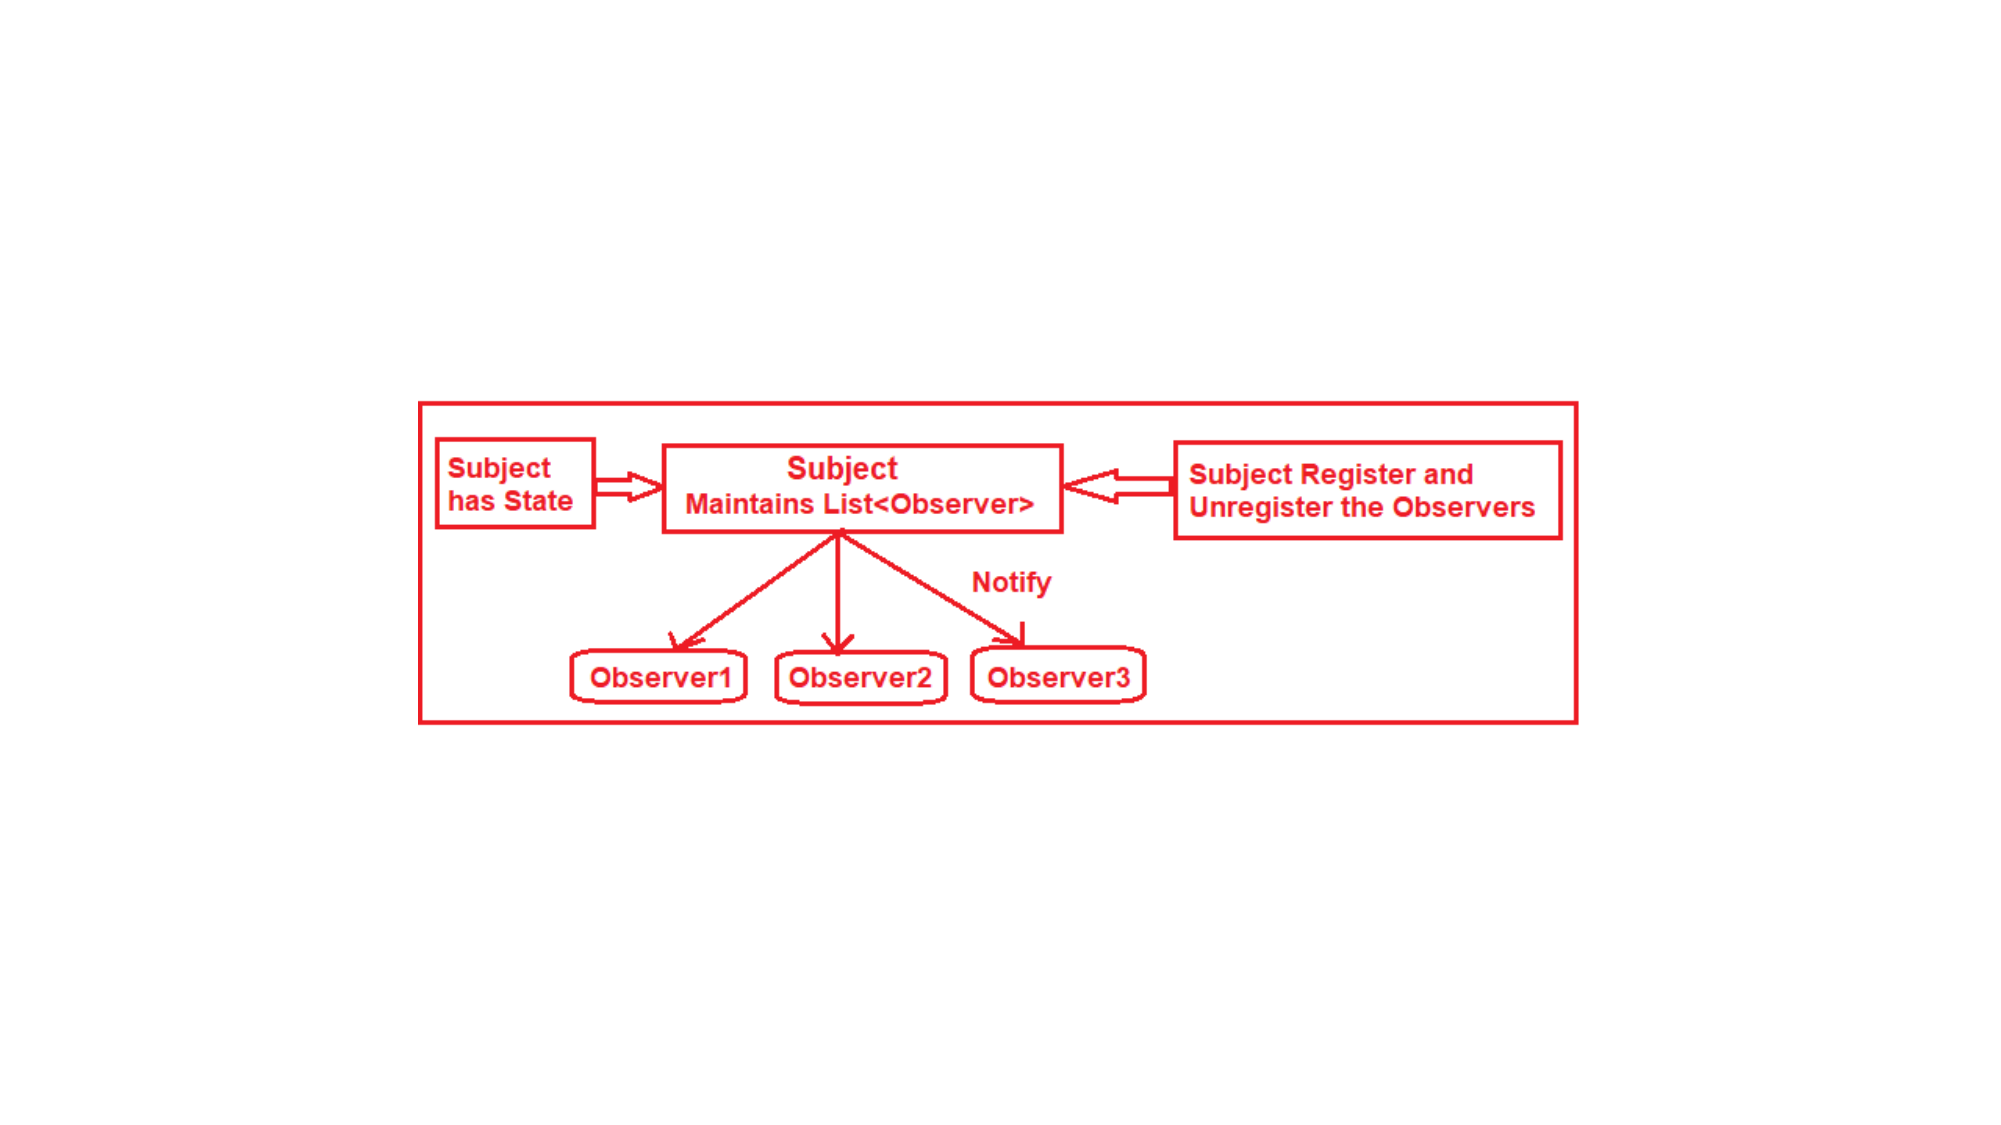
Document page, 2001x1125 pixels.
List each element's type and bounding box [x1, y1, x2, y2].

picture [418, 392, 1582, 733]
